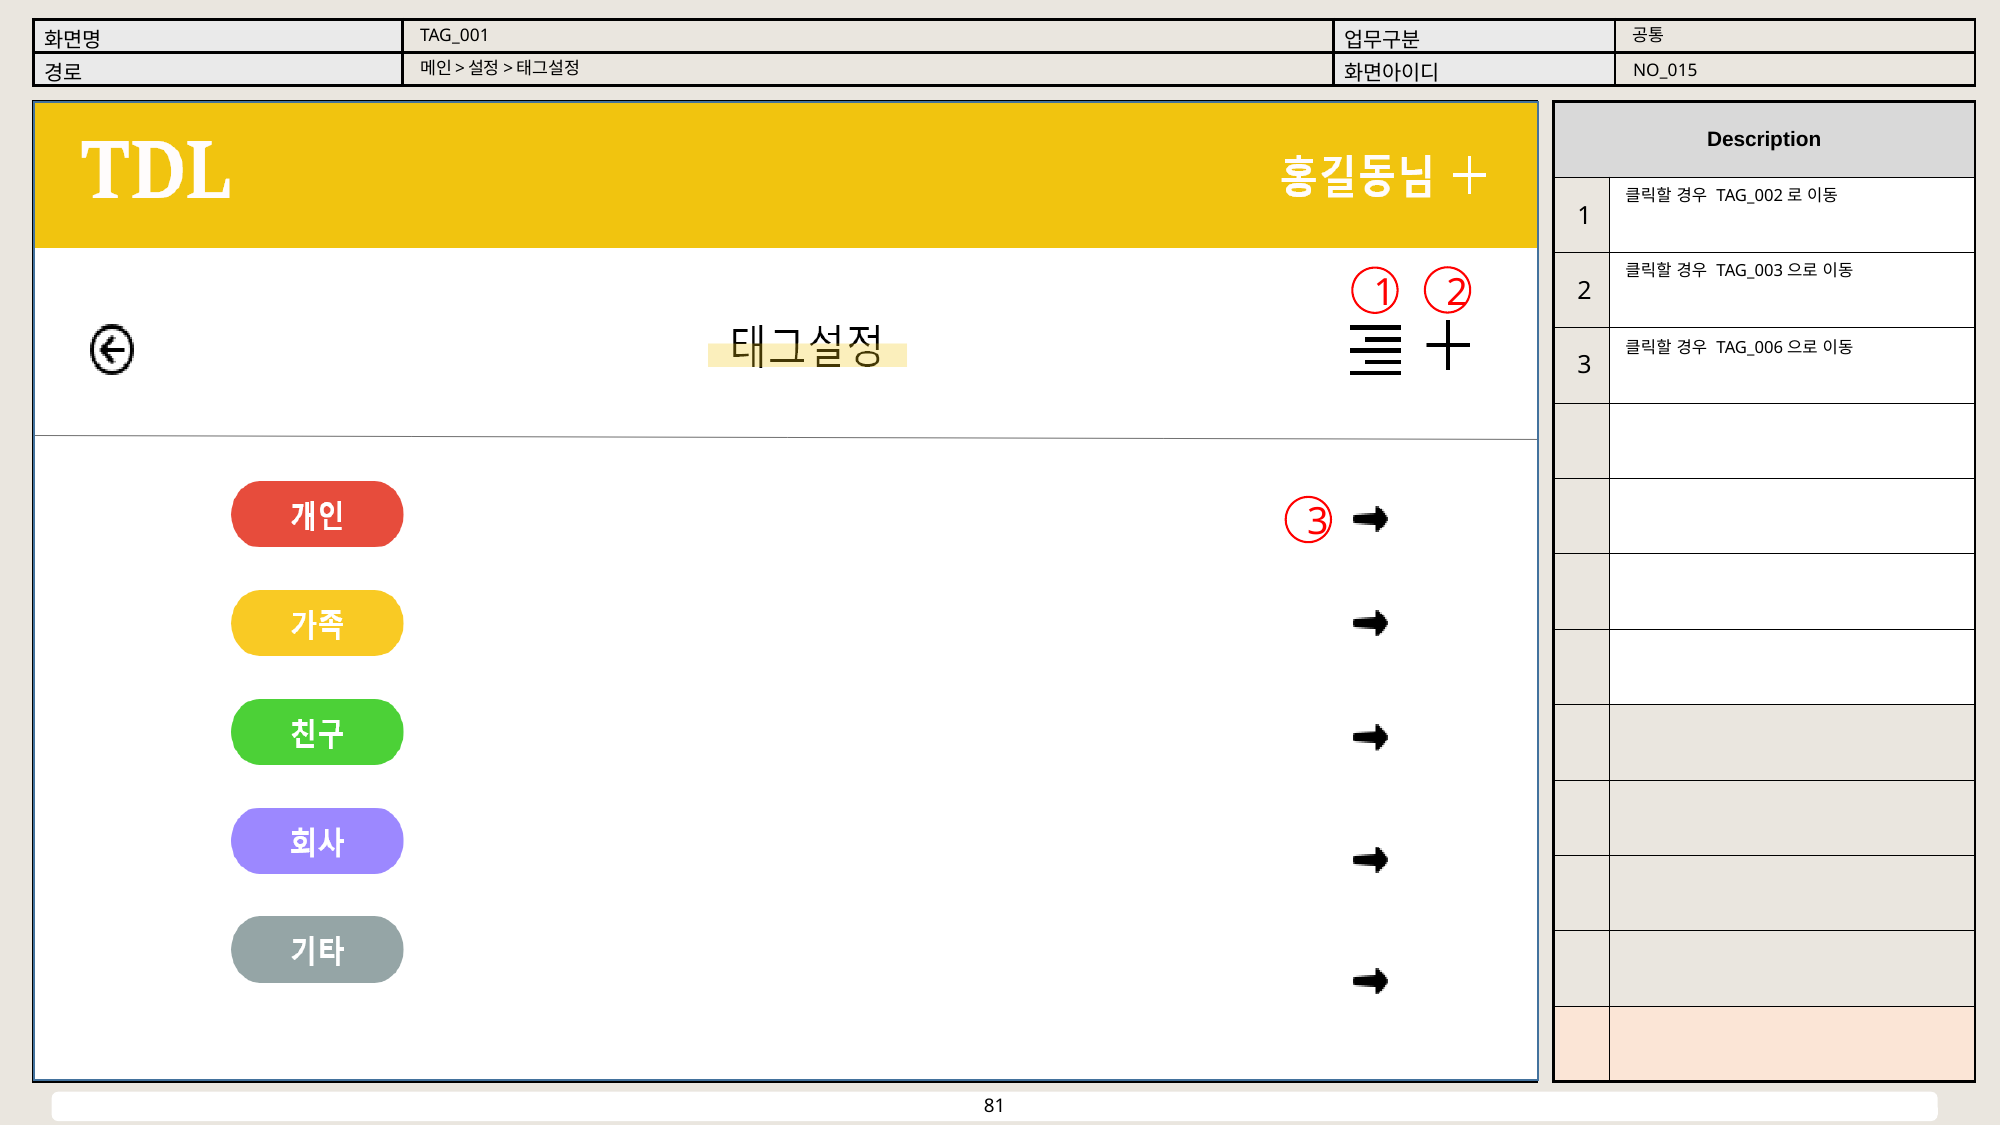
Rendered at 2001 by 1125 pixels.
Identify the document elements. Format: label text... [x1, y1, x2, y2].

text_box 1 [1351, 266, 1399, 314]
list 메인>설정>태그설정 [404, 52, 1331, 86]
list NO_015 [1618, 53, 1976, 88]
list TAG_001 [404, 19, 1331, 52]
text_box 클릭할 경우 TAG_006으로 이동 [1610, 329, 1959, 364]
text_box 3 [1284, 495, 1333, 544]
text_box 2 [1562, 267, 1602, 312]
text_box 3 [1562, 340, 1602, 386]
text_box [33, 101, 1539, 1081]
list 공통 [1617, 19, 1975, 54]
text_box 1 [1562, 192, 1602, 237]
text_box 클릭할 경우 TAG_002로 이동 [1610, 177, 1959, 213]
text_box 클릭할 경우 TAG_003으로 이동 [1610, 252, 1959, 287]
text_box 2 [1423, 266, 1472, 314]
